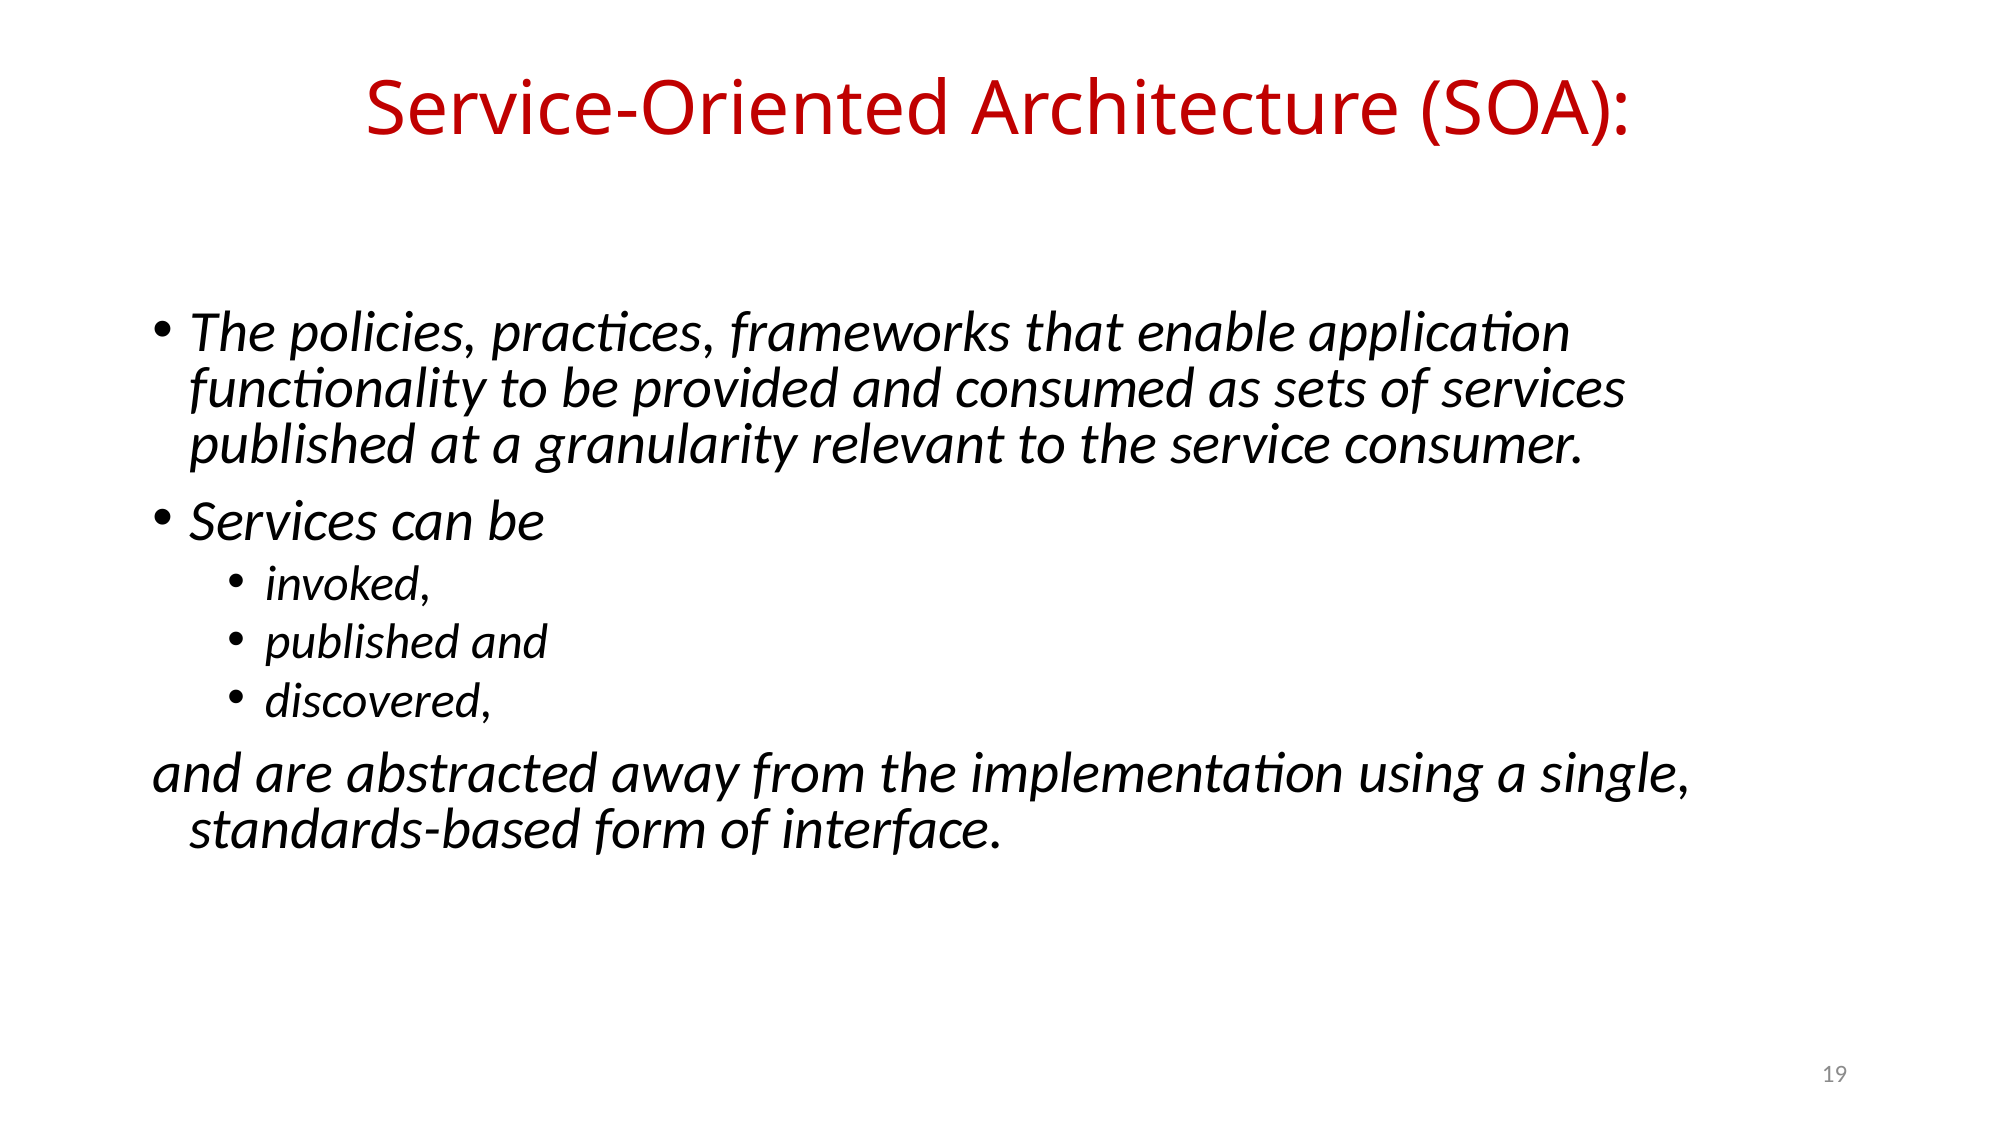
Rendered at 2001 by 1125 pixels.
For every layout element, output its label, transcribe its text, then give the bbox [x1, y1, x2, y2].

list The policies, practices, frameworks that enable application functionality to be provided and consumed as sets of services published at a granularity relevant to the service consumer. Services can be invoked, published and discovered, and are abstracted away from the implementation using a single, standards-based form of interface. [137, 299, 1863, 1014]
title Service-Oriented Architecture (SOA): [350, 35, 1709, 185]
slide_number 19 [1412, 1042, 1863, 1103]
